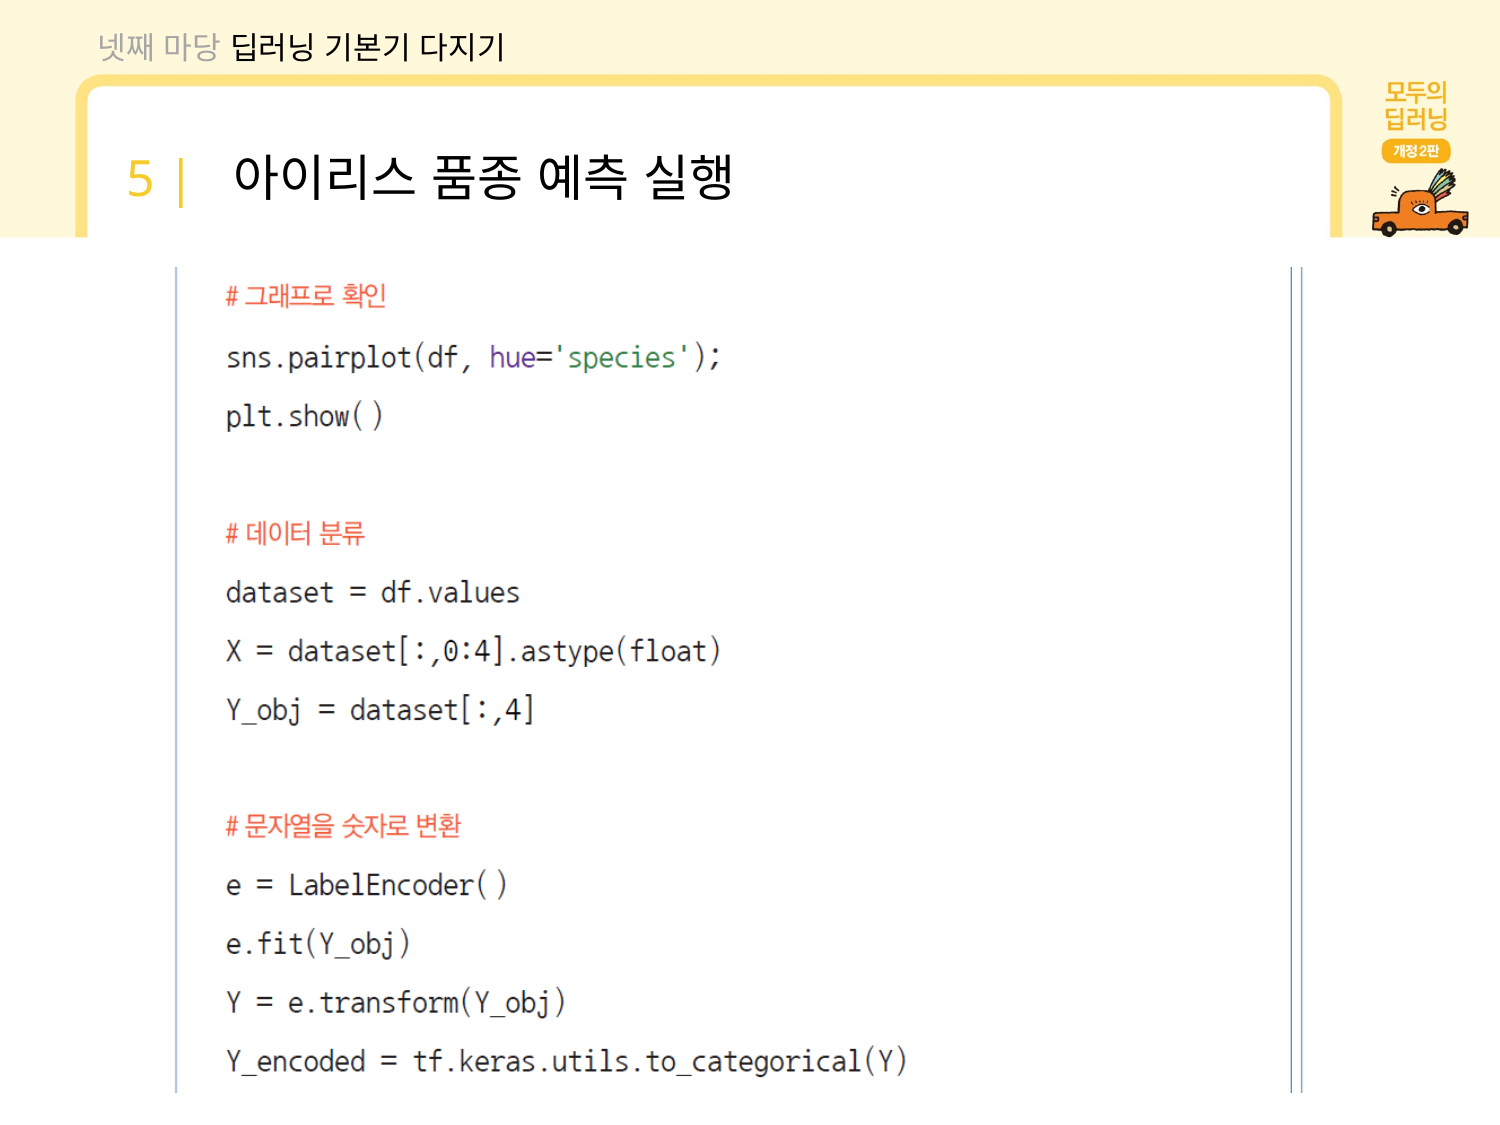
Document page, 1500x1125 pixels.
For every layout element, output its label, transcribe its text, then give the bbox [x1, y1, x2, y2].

text_box 넷째 마당 딥러닝 기본기 다지기 [82, 0, 1133, 74]
picture [0, 0, 1500, 1125]
text_box 5 | 아이리스 품종 예측 실행 [111, 99, 1309, 214]
